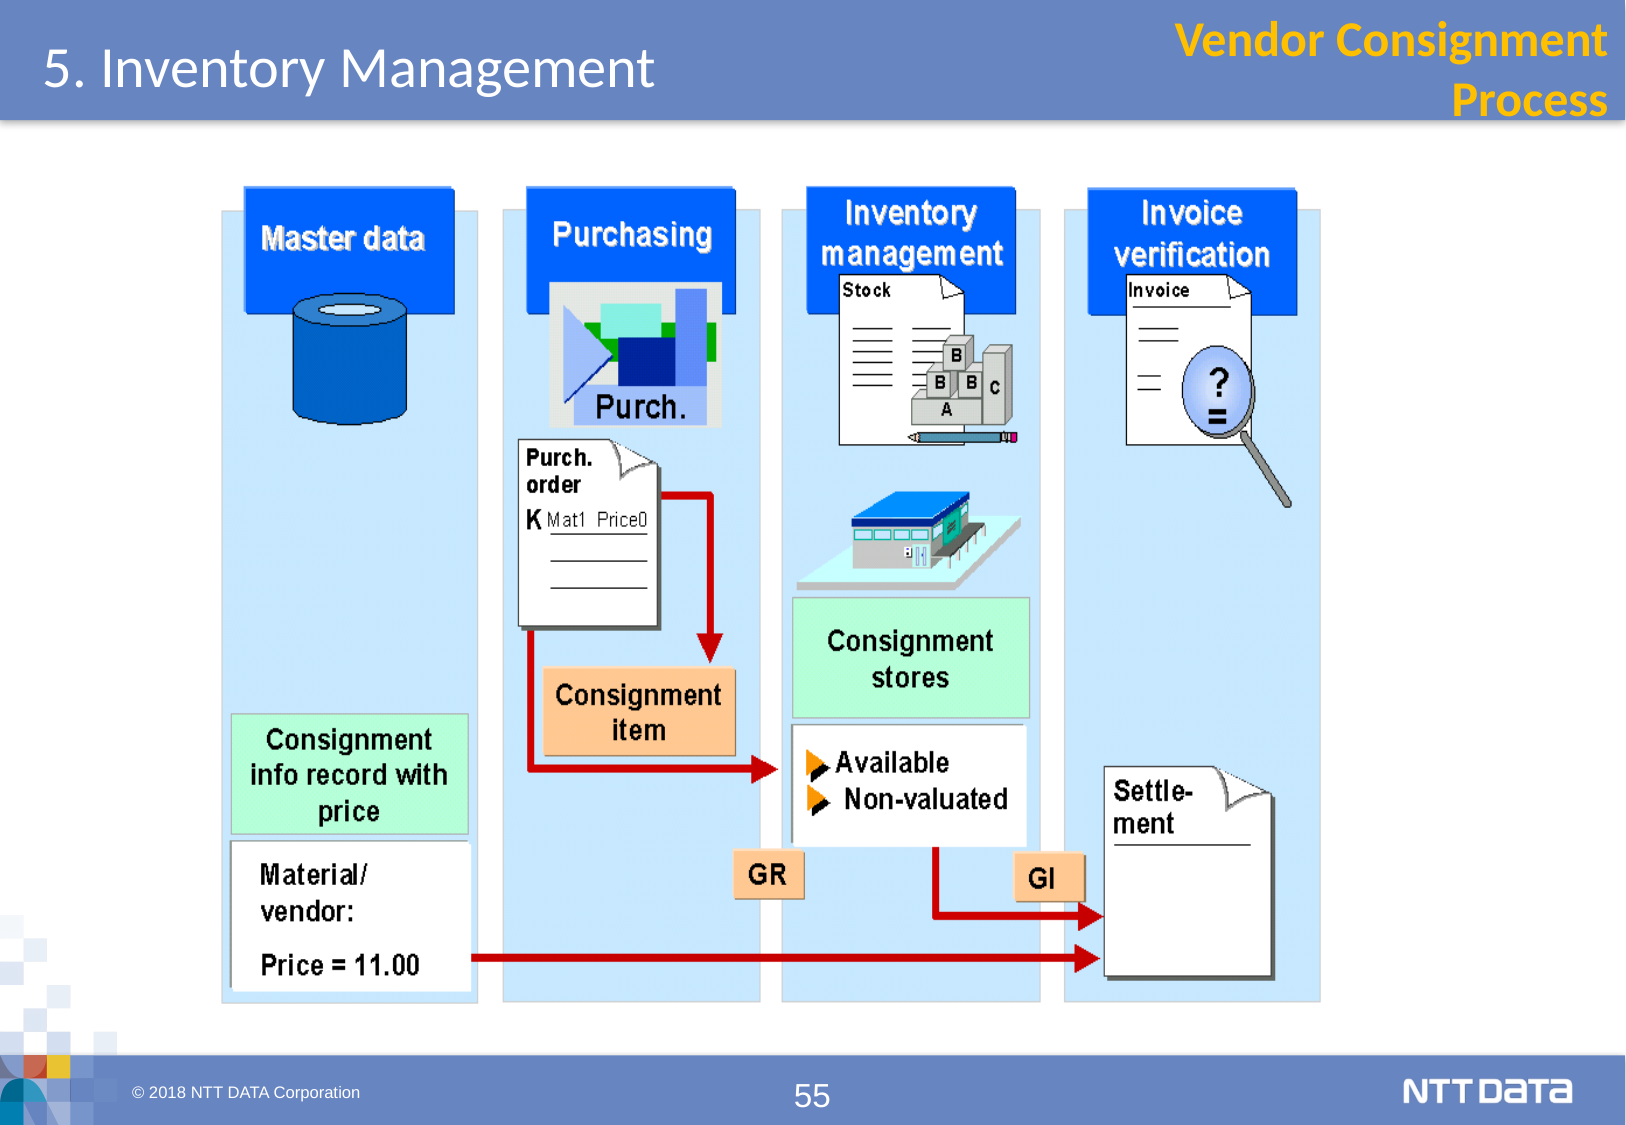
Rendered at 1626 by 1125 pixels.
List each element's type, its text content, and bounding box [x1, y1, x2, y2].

picture [204, 149, 1344, 1005]
picture [0, 915, 117, 1125]
picture [1391, 1066, 1585, 1116]
list 5. Inventory Management [28, 0, 1599, 119]
text_box Vendor Consignment Process [1013, 2, 1624, 121]
